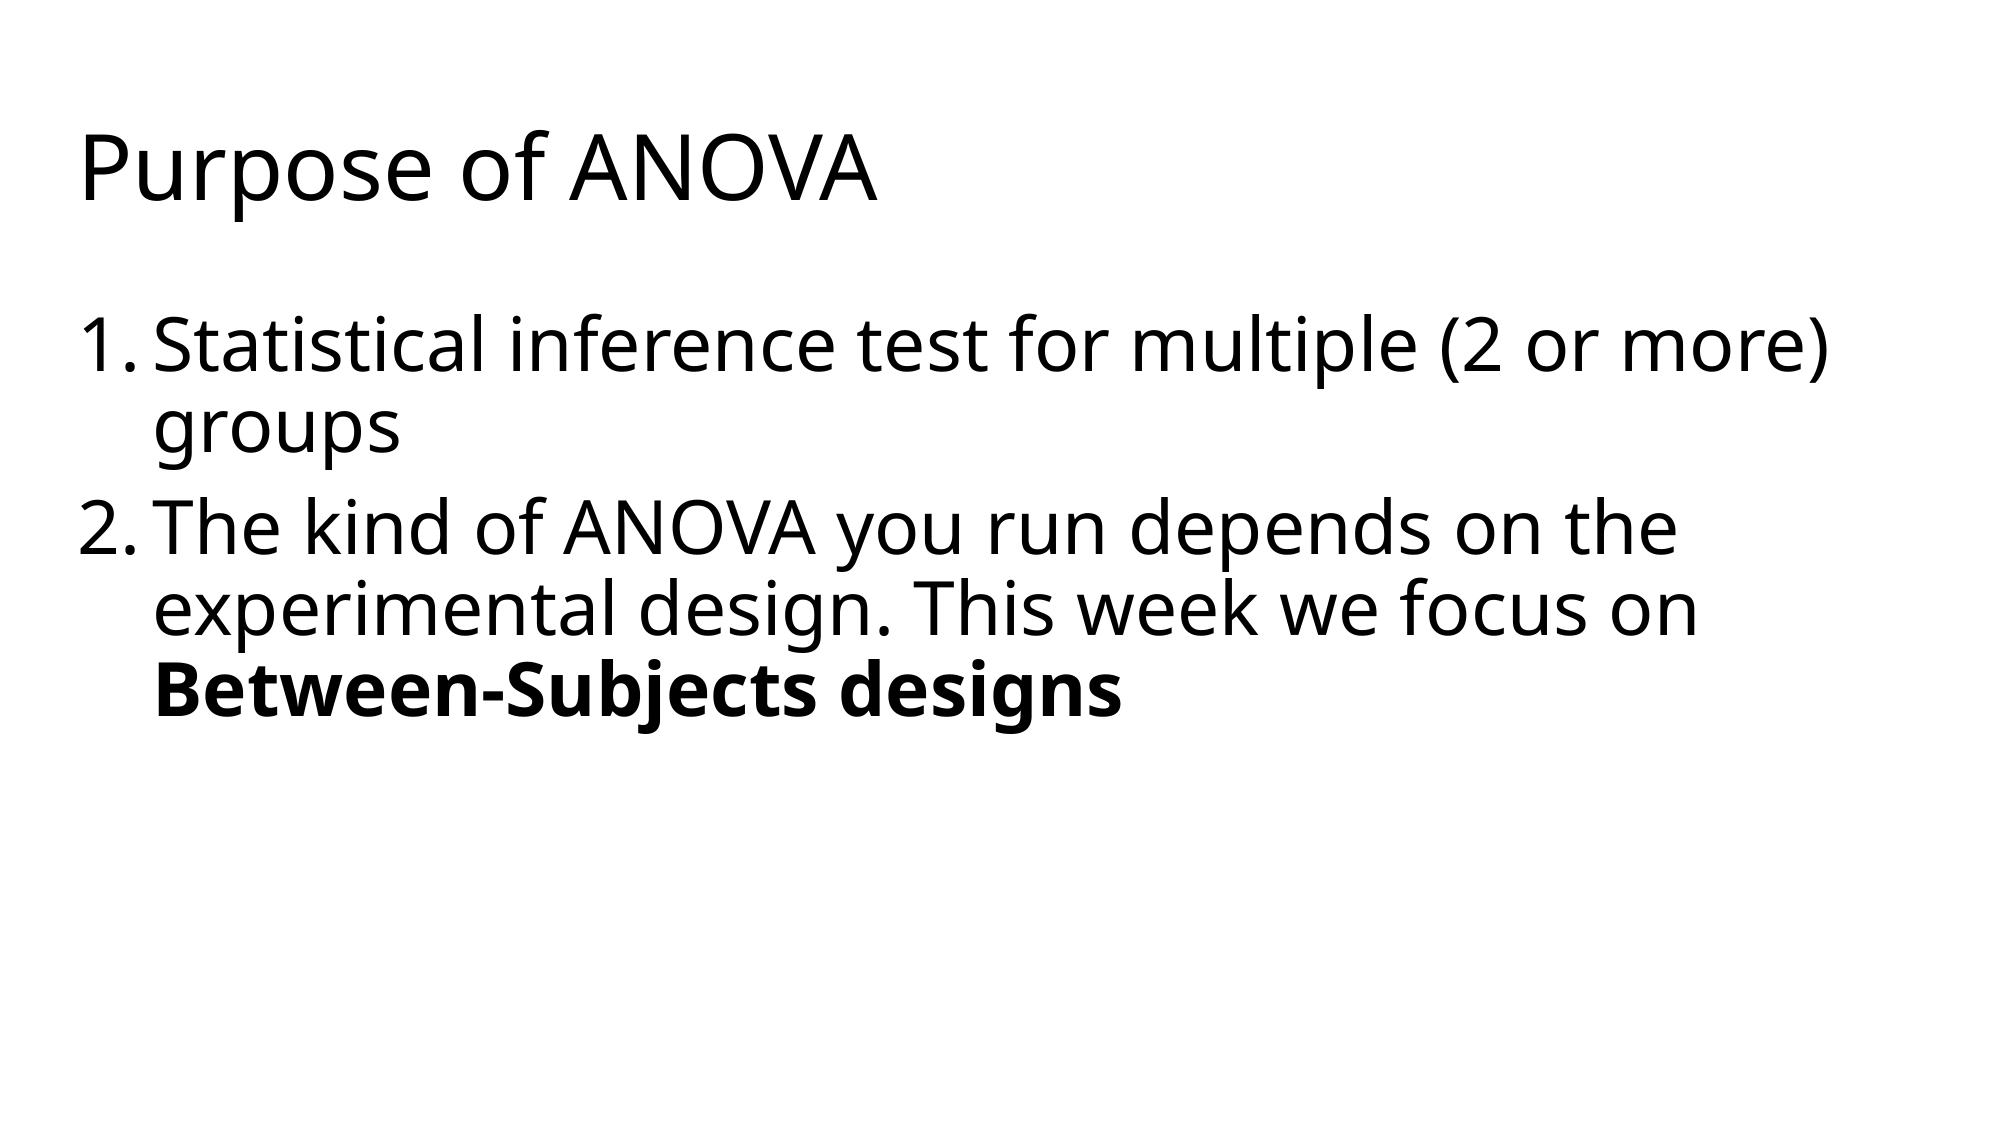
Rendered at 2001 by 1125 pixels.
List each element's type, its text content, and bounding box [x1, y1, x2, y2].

list Statistical inference test for multiple (2 or more) groups The kind of ANOVA you run depends on the experimental design. This week we focus on Between-Subjects designs [62, 299, 1938, 1014]
title Purpose of ANOVA [62, 62, 1938, 280]
